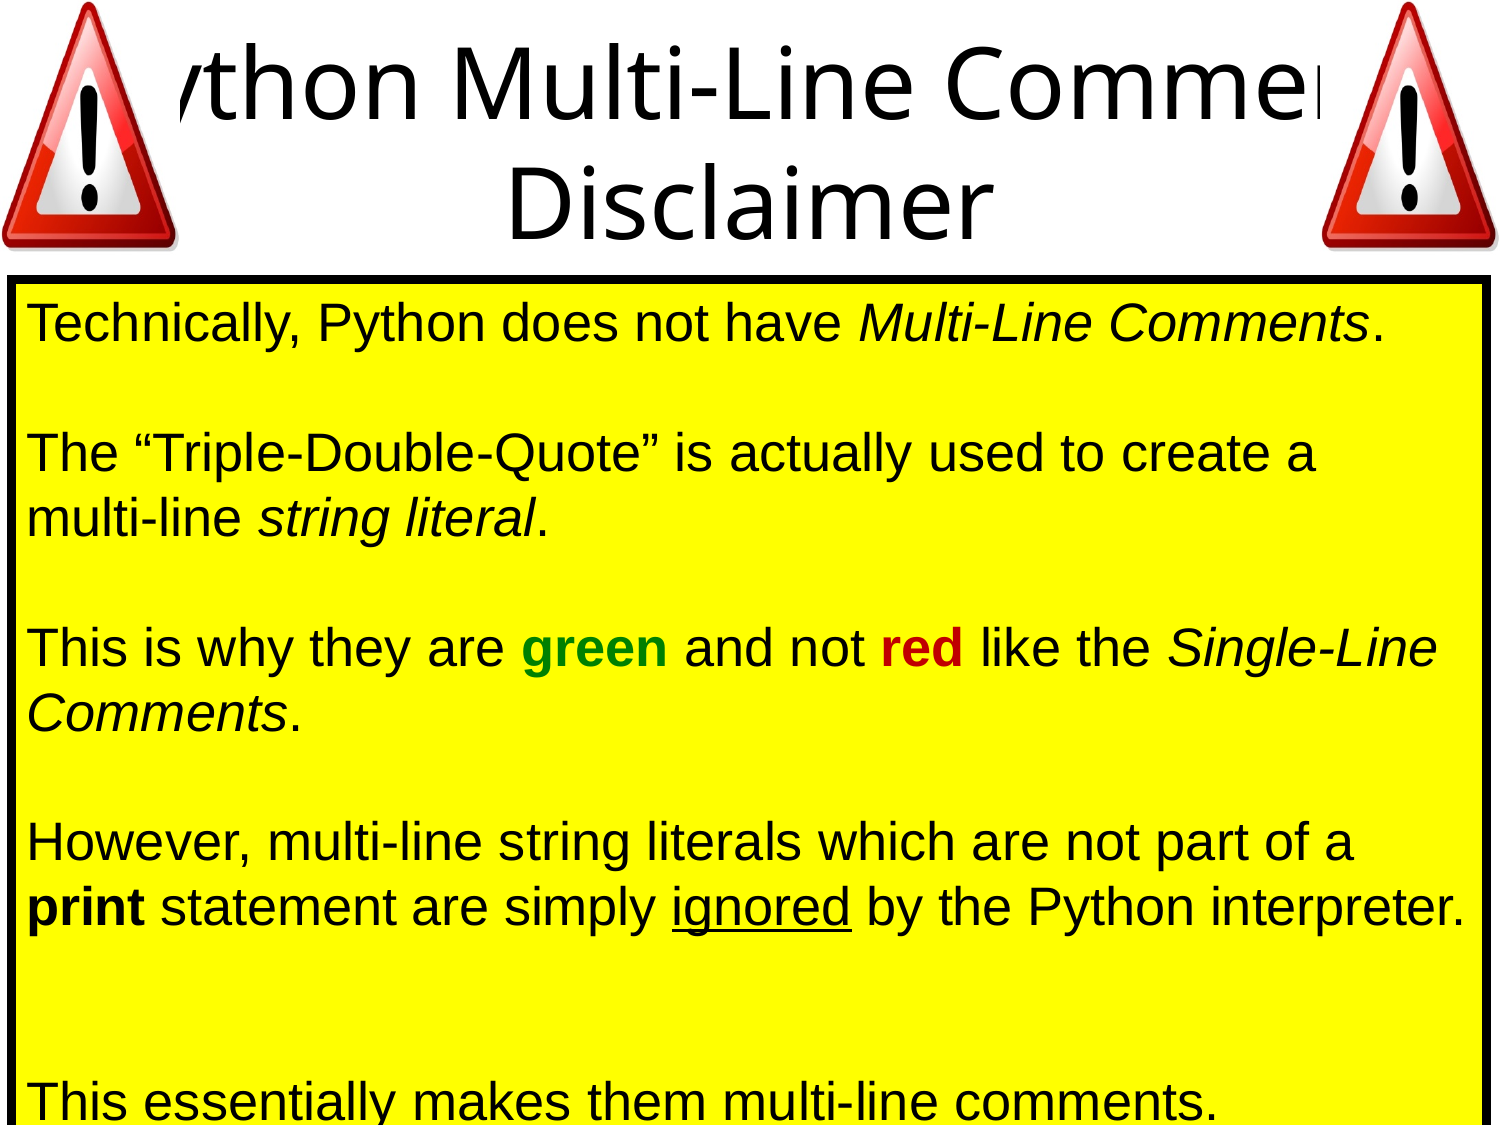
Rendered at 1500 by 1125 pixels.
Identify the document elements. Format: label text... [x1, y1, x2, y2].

text_box Technically, Python does not have Multi-Line Comments. The “Triple-Double-Quote” is actually used to create a multi-line string literal. This is why they are green and not red like the Single-Line Comments. However, multi-line string literals which are not part of a print statement are simply ignored by the Python interpreter. This essentially makes them multi-line comments. [11, 279, 1487, 1125]
title Python Multi-Line Comment Disclaimer [0, 0, 1500, 280]
picture [0, 0, 180, 256]
picture [1320, 0, 1500, 256]
